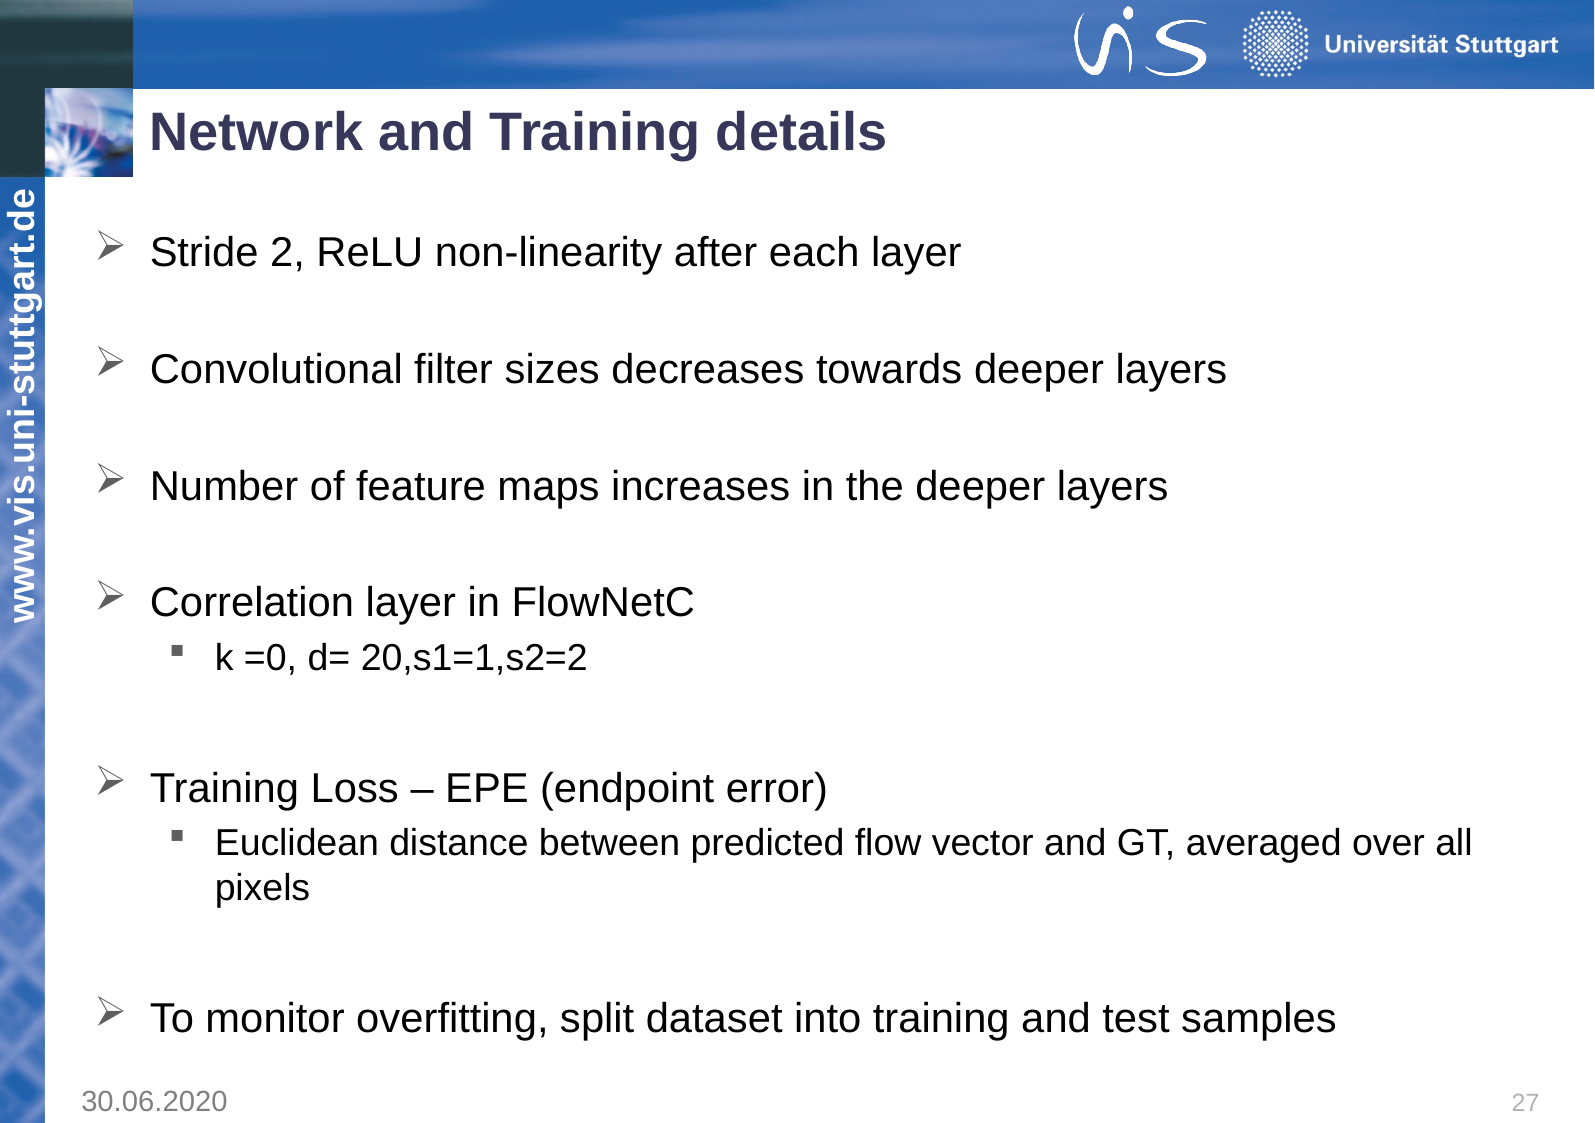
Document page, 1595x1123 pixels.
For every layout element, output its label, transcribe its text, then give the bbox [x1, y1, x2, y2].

list Stride 2, ReLU non-linearity after each layer Convolutional filter sizes decreases towards deeper layers Number of feature maps increases in the deeper layers Correlation layer in FlowNetC k =0, d= 20,s1=1,s2=2 Training Loss – EPE (endpoint error) Euclidean distance between predicted flow vector and GT, averaged over all pixels To monitor overfitting, split dataset into training and test samples [79, 217, 1516, 959]
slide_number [66, 1082, 698, 1123]
title Network and Training details [134, 89, 1570, 183]
picture [0, 0, 1595, 1123]
slide_number 27 [1195, 1081, 1555, 1123]
